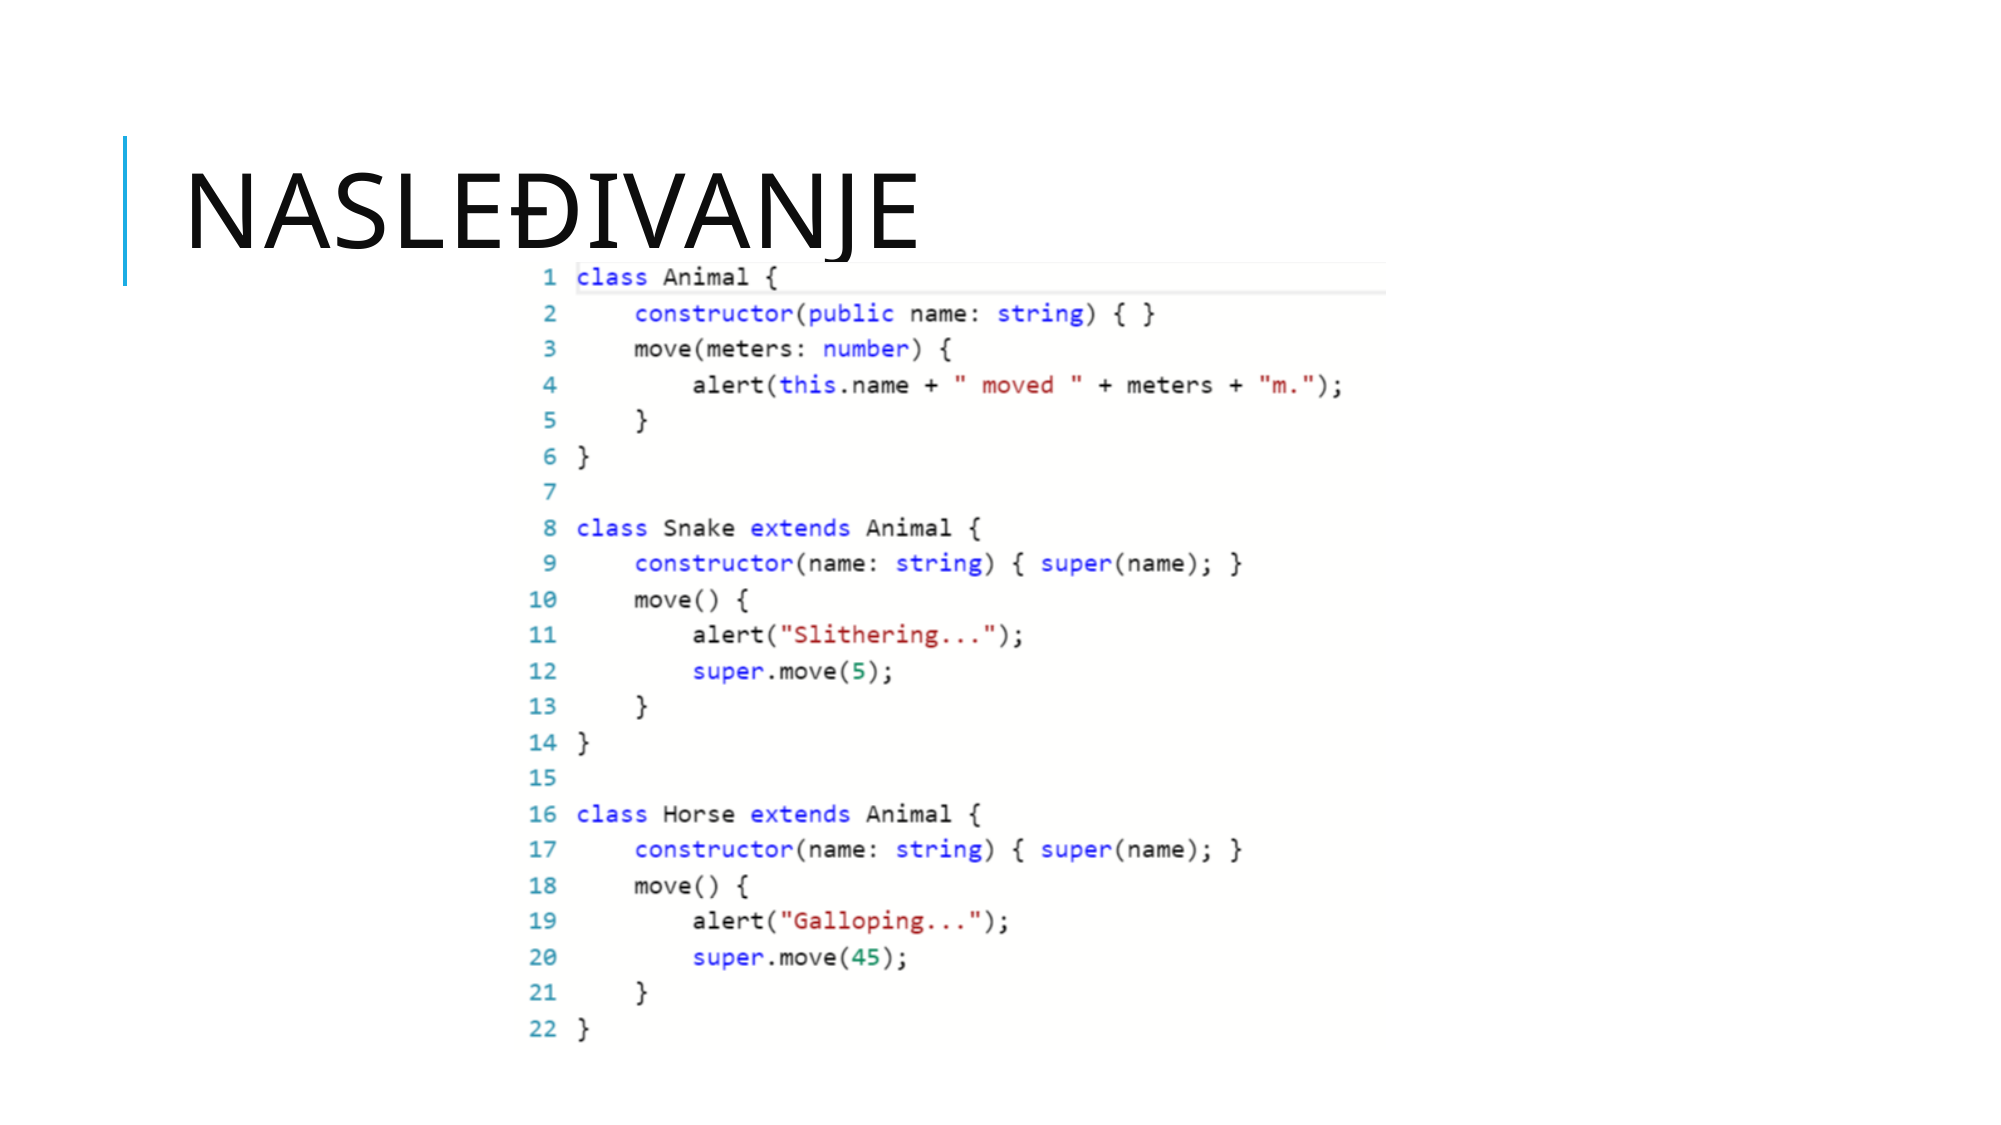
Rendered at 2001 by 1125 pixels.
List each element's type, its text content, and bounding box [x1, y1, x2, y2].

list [514, 262, 1386, 1051]
title Nasleđivanje [168, 96, 1763, 342]
